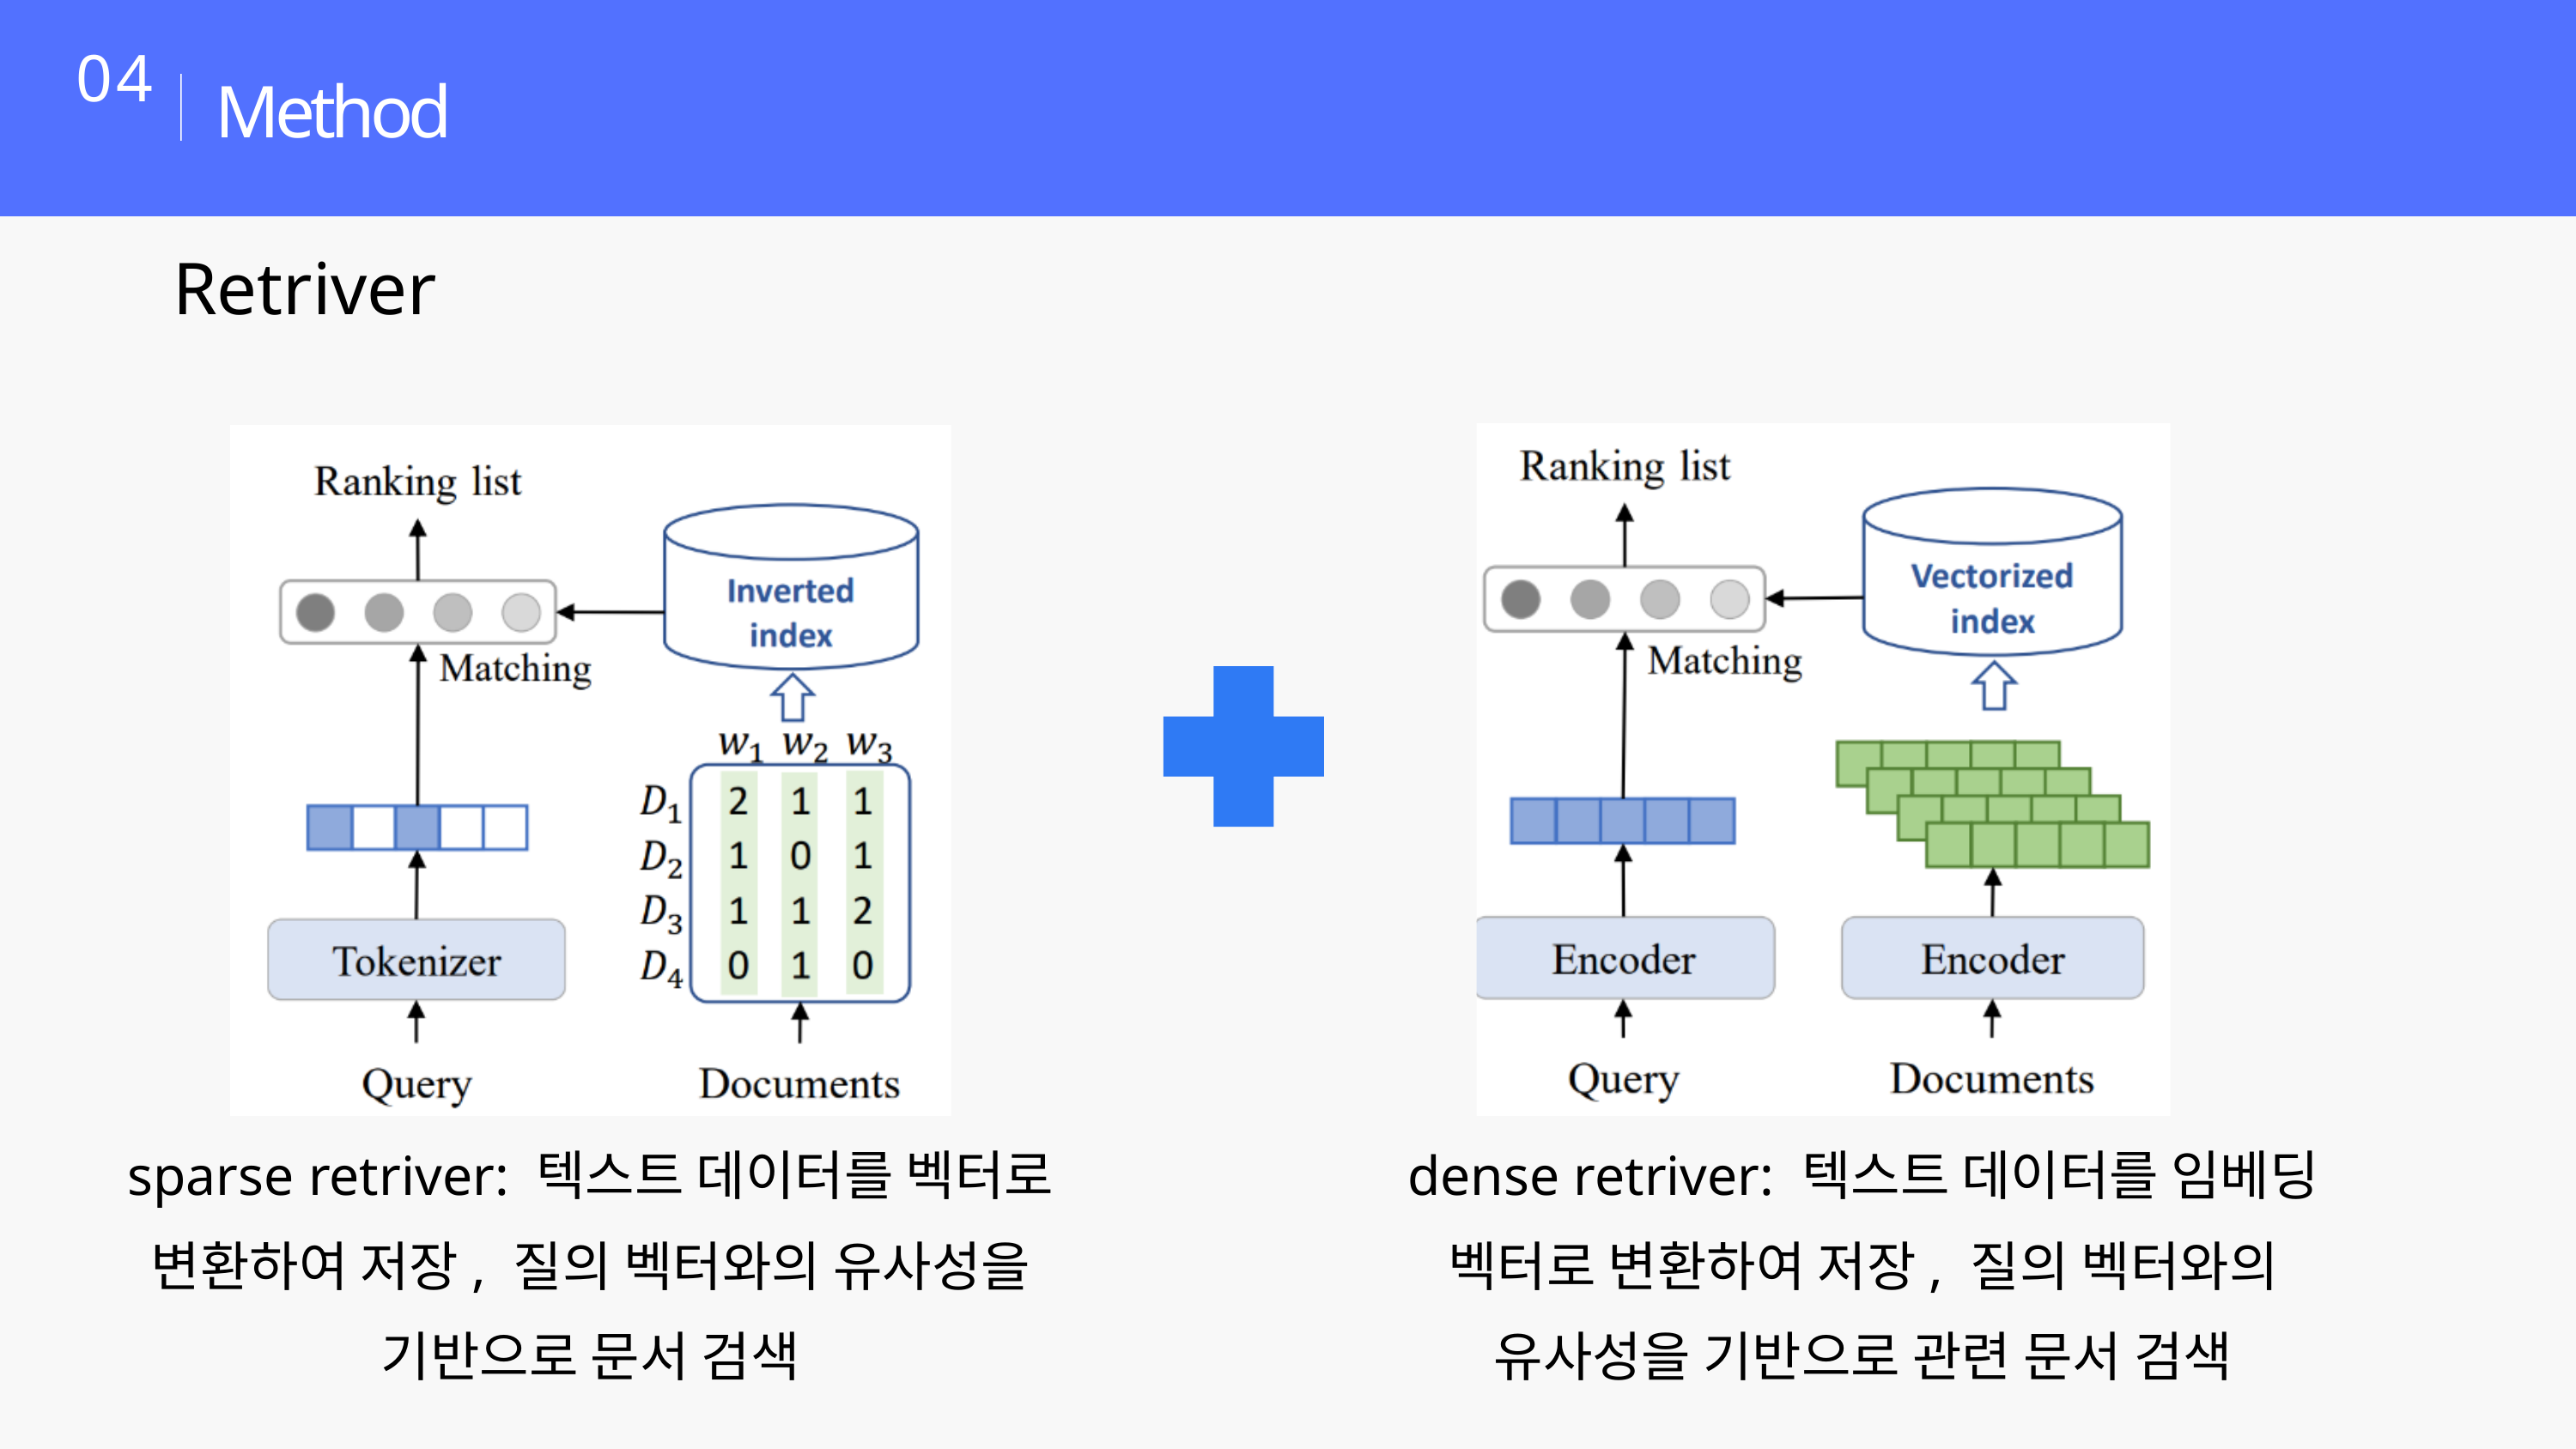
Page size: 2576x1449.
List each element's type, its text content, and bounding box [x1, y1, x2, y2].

text_box [1476, 423, 2171, 1115]
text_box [1163, 665, 1325, 828]
text_box Retriver [57, 226, 554, 329]
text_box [56, 45, 173, 162]
text_box dense retriver: 텍스트 데이터를 임베딩 벡터로 변환하여 저장, 질의 벡터와의 유사성을 기반으로 관련 문서 검색 [1387, 1115, 2340, 1388]
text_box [0, 0, 2576, 216]
text_box sparse retriver: 텍스트 데이터를 벡터로 변환하여 저장, 질의 벡터와의 유사성을 기반으로 문서 검색 [114, 1115, 1067, 1388]
text_box [230, 425, 951, 1115]
